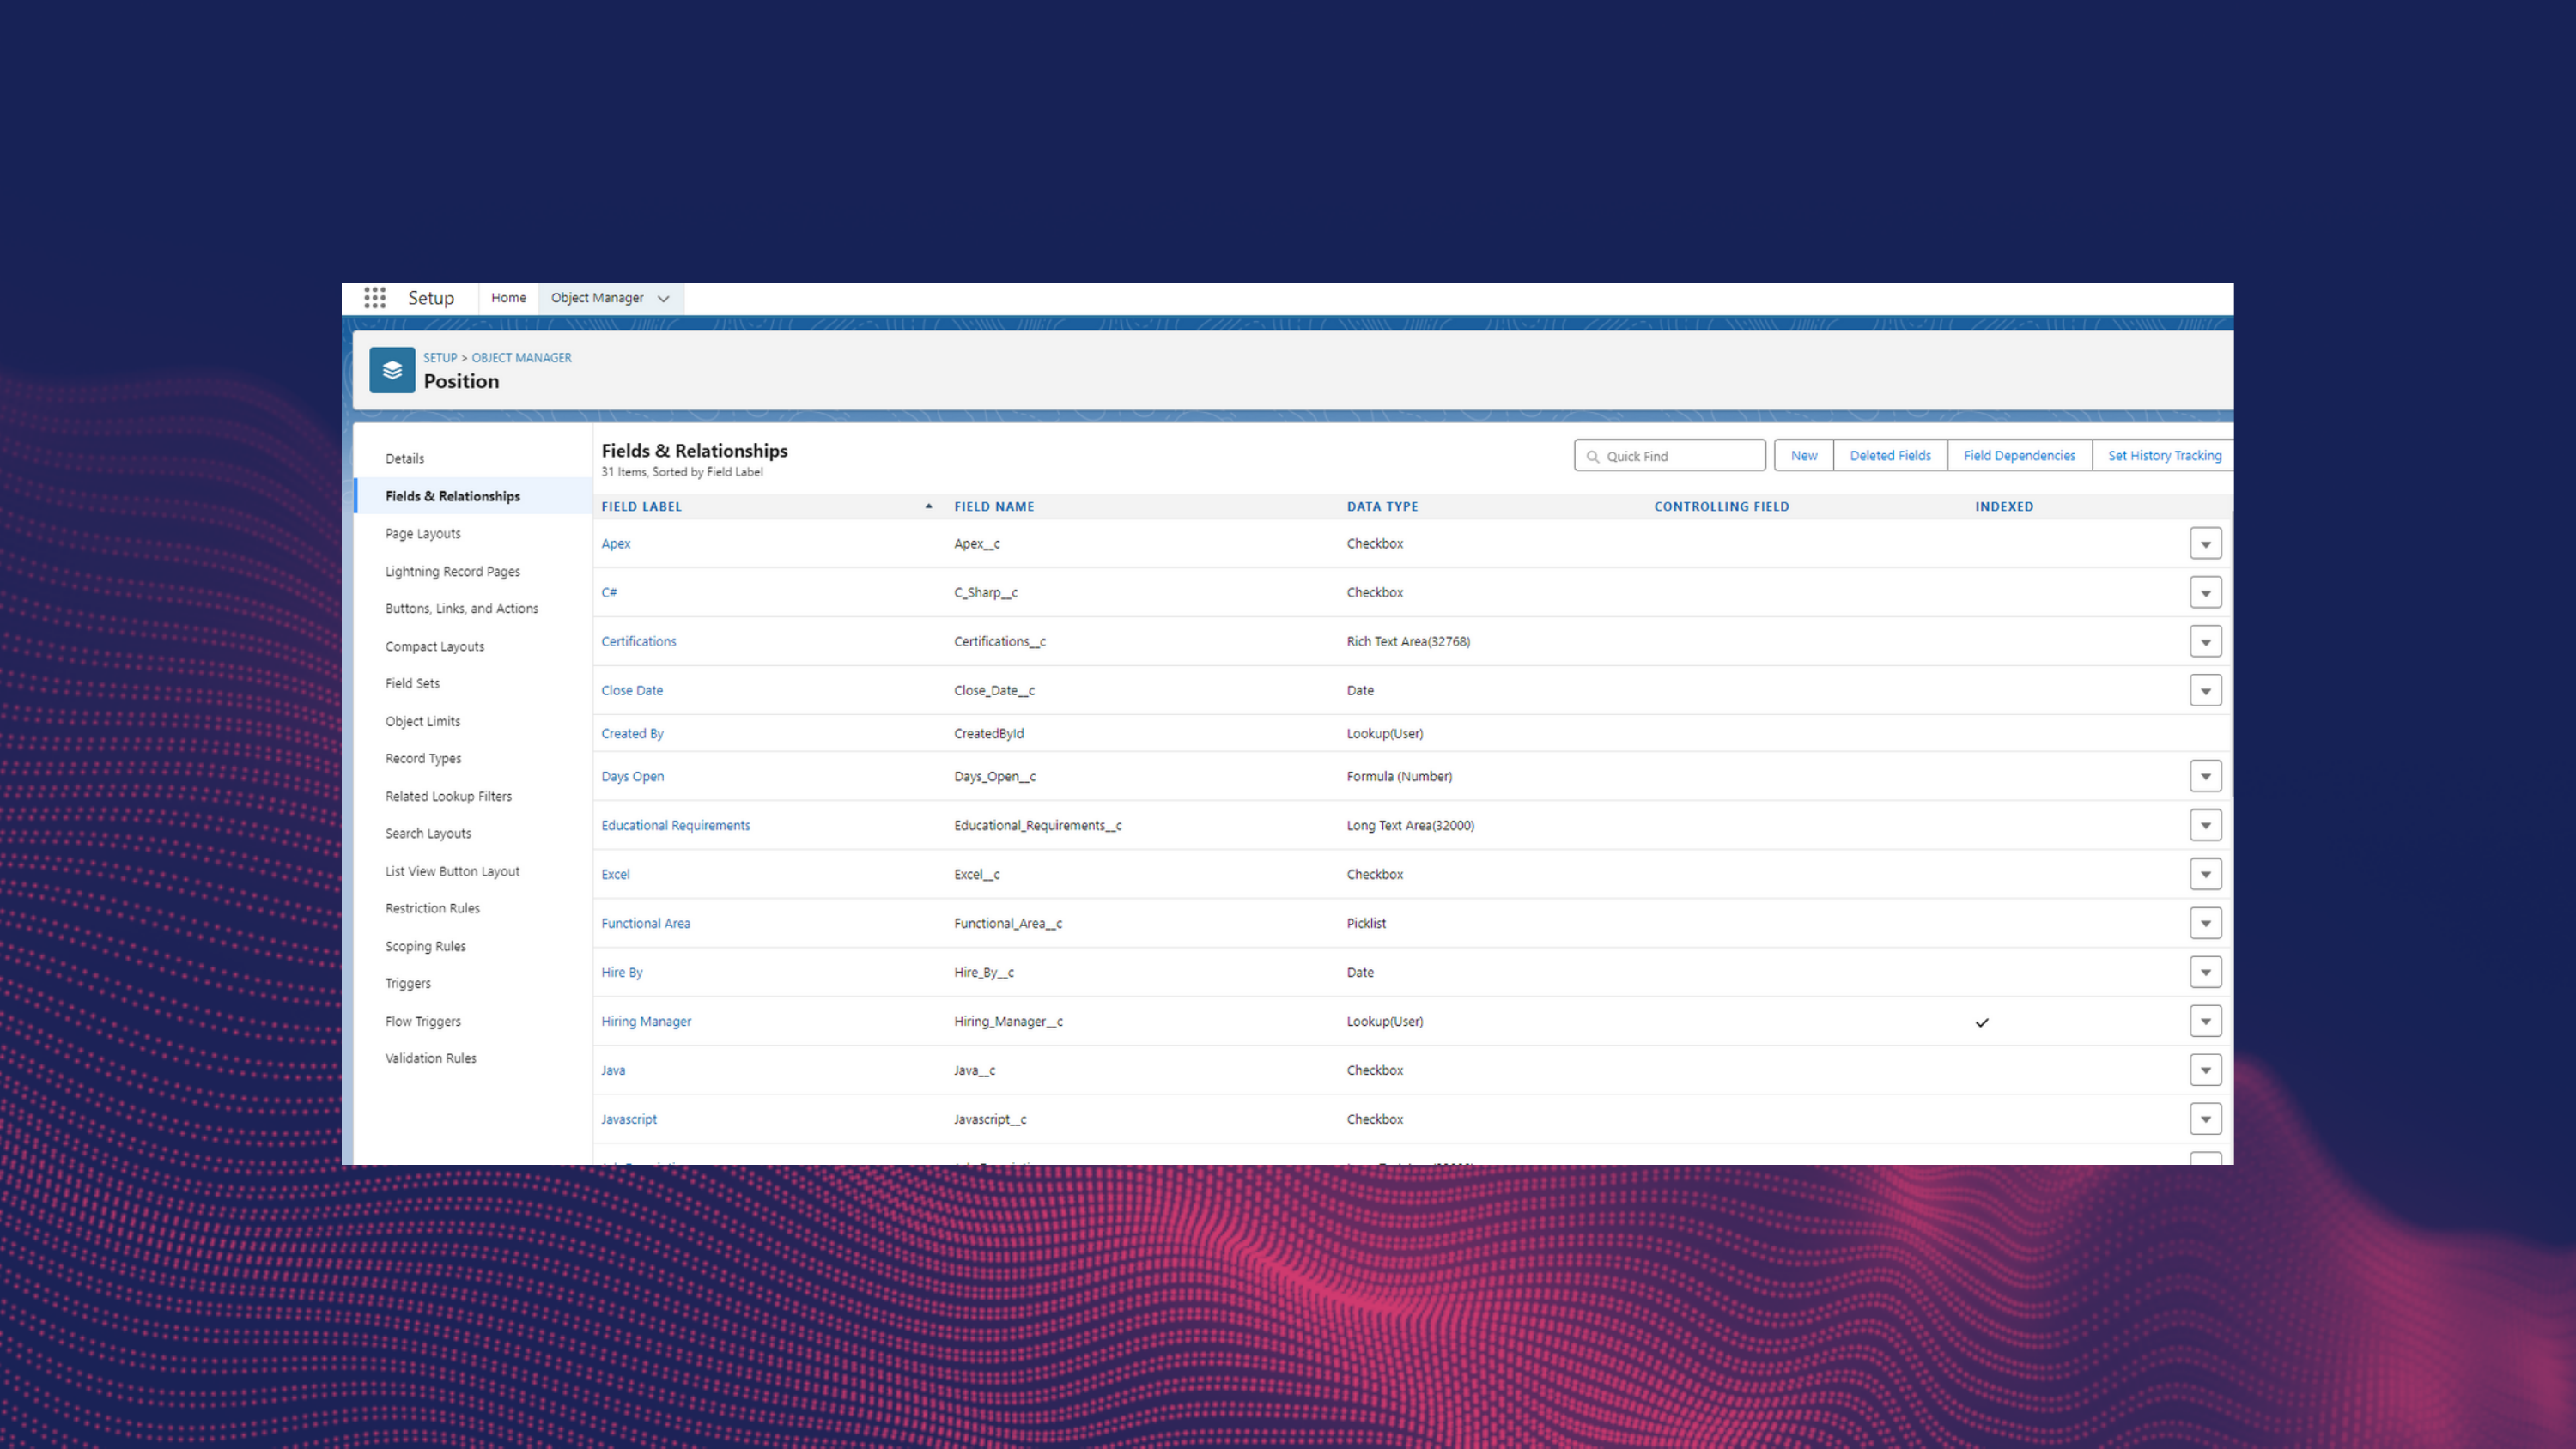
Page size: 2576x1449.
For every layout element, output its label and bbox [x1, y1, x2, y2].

text_box [0, 0, 2576, 1449]
text_box [342, 283, 2234, 1166]
